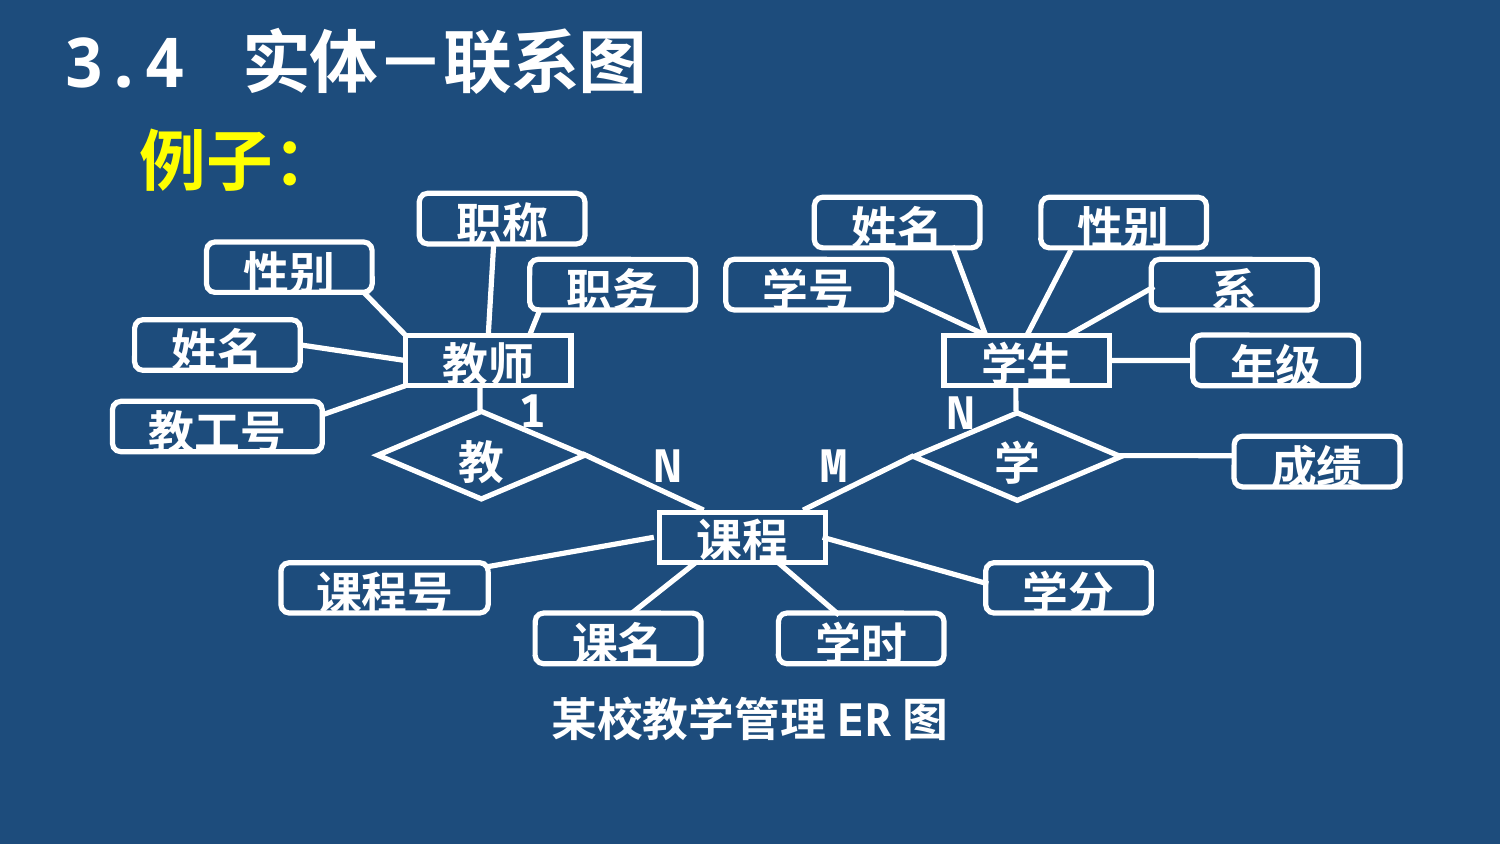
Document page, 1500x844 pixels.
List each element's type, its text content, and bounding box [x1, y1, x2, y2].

text_box 某校教学管理ER图 [399, 690, 1100, 741]
text_box 性别 [206, 242, 373, 293]
text_box 成绩 [1234, 436, 1401, 487]
text_box 姓名 [814, 197, 980, 248]
text_box 职称 [419, 193, 585, 244]
text_box 性别 [1040, 197, 1207, 248]
text_box 学时 [778, 613, 945, 664]
text_box 姓名 [134, 319, 301, 371]
text_box 教师 [405, 335, 572, 386]
text_box 学号 [725, 259, 892, 310]
text_box 学 [923, 412, 1121, 501]
text_box 学分 [985, 562, 1152, 614]
text_box M [819, 436, 923, 487]
text_box 职务 [529, 259, 696, 310]
text_box 年级 [1192, 335, 1359, 386]
text_box 教工号 [112, 401, 323, 452]
text_box N [946, 383, 982, 435]
text_box 系 [1151, 259, 1318, 310]
text_box 1 [518, 381, 621, 433]
text_box 例子： [125, 111, 420, 206]
text_box N [653, 436, 757, 487]
text_box 课程 [659, 512, 826, 563]
text_box 教 [377, 411, 585, 499]
text_box 课名 [535, 613, 702, 664]
text_box 3.4 实体－联系图 [63, 28, 1436, 103]
text_box 课程号 [280, 562, 489, 614]
text_box 学生 [943, 335, 1110, 386]
